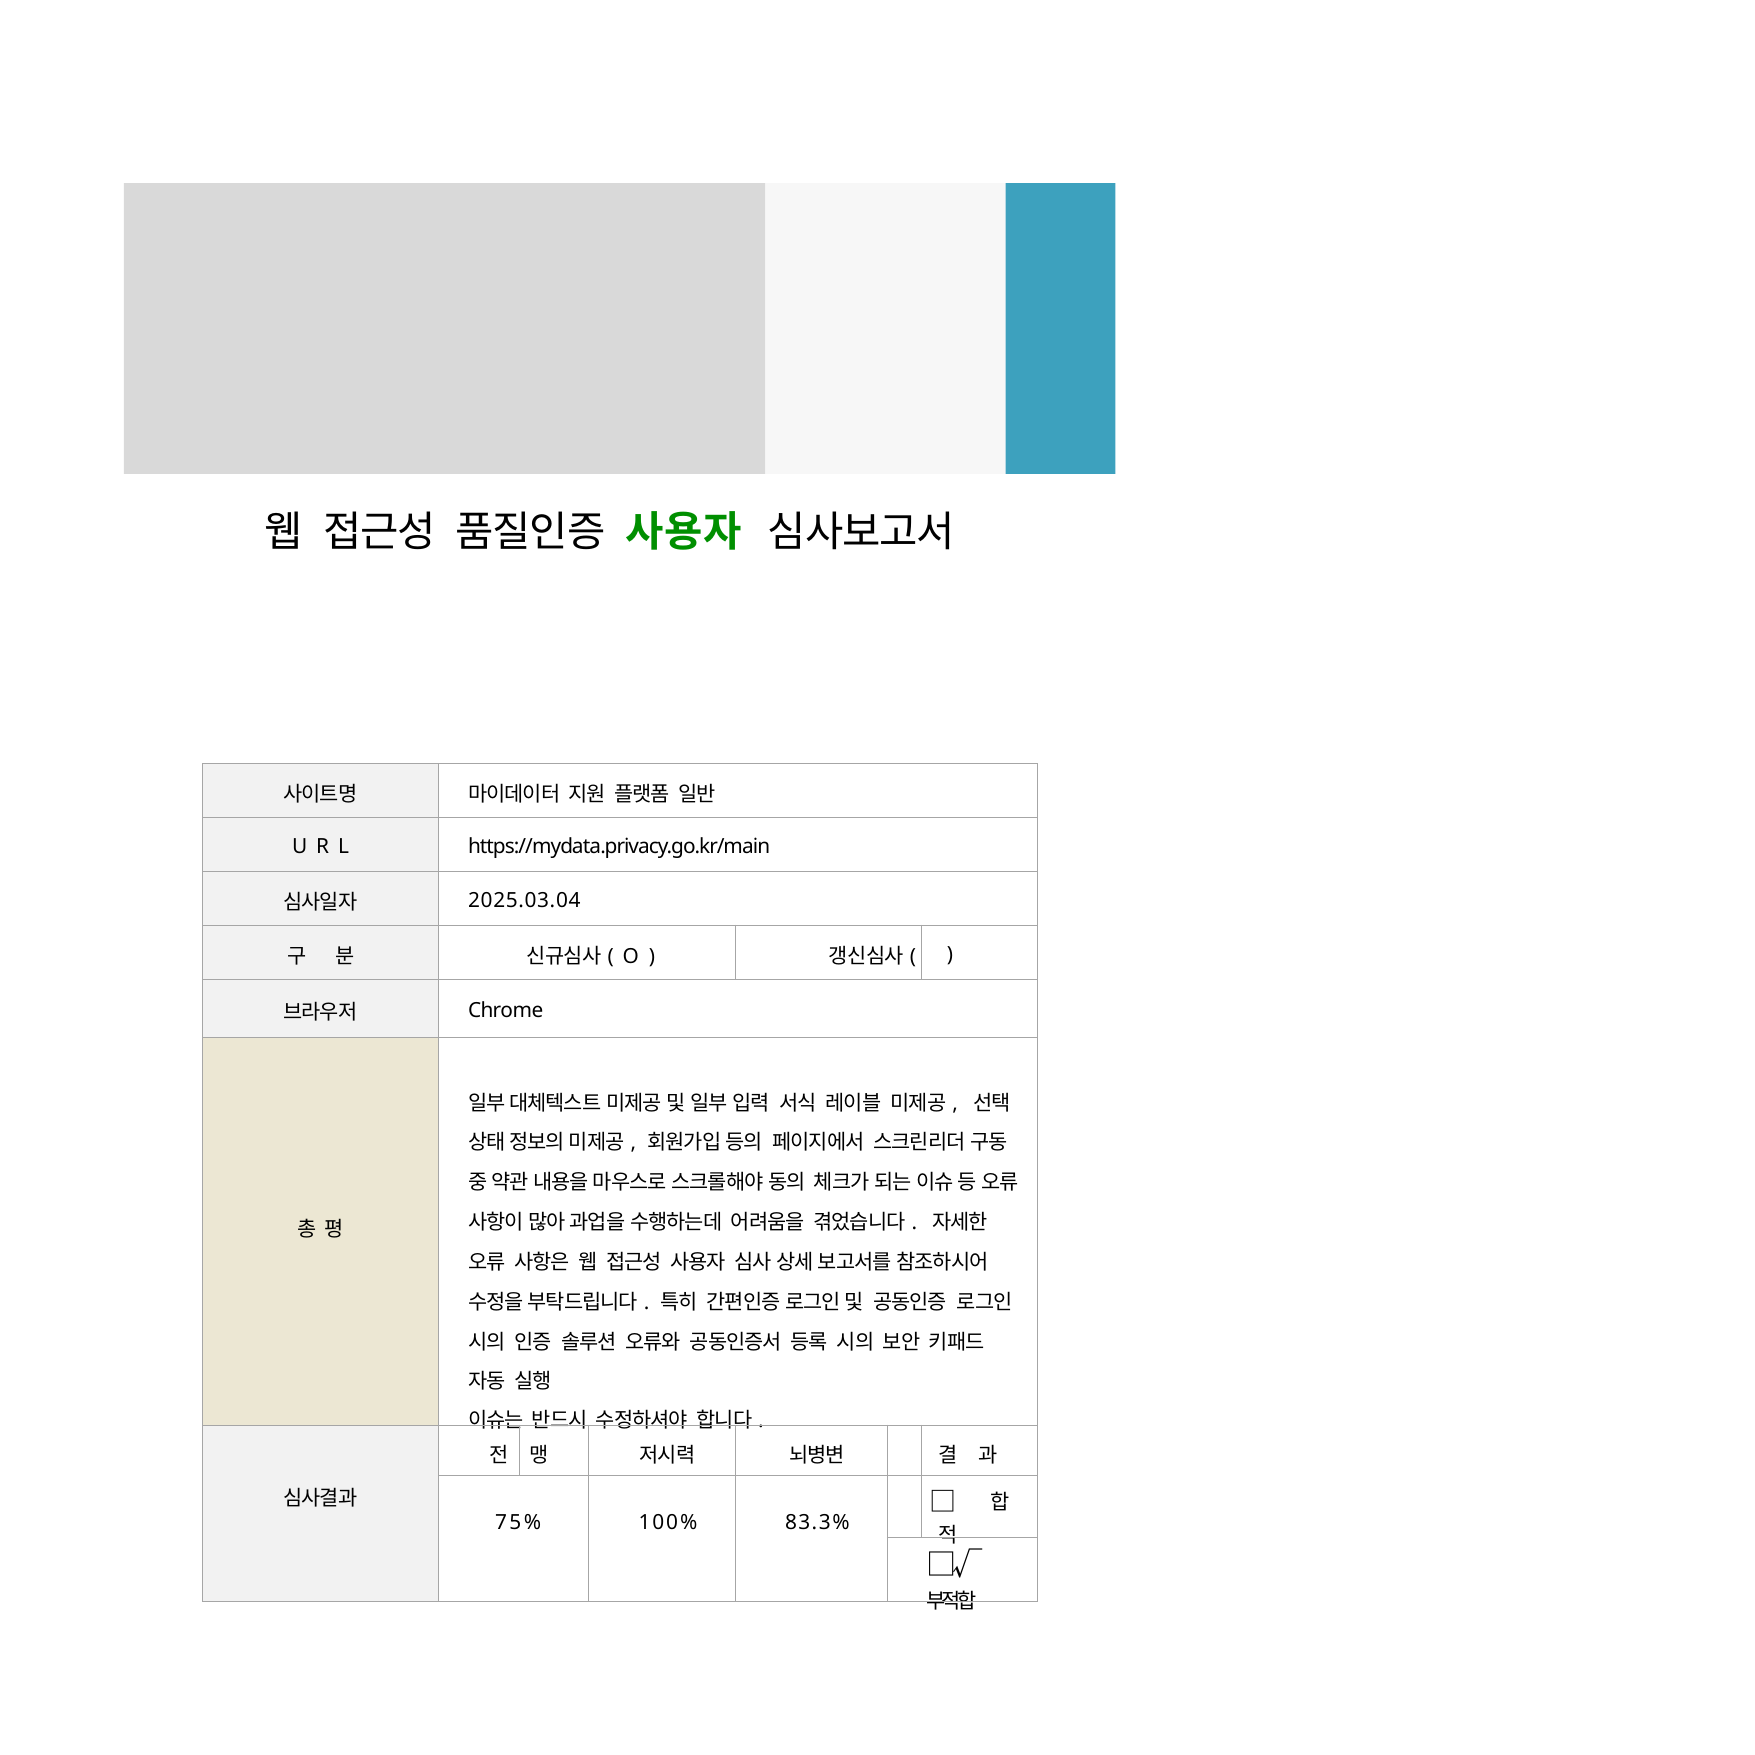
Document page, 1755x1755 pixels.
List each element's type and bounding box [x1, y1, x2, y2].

table_cell [203, 1038, 438, 1425]
text_box [262, 502, 978, 555]
table_cell [439, 1038, 1037, 1425]
table_cell [888, 1426, 921, 1475]
table_cell [439, 1476, 588, 1601]
table_header [203, 764, 438, 817]
table_cell [922, 926, 1037, 979]
table_cell [203, 926, 438, 979]
table_cell [888, 1538, 1037, 1601]
table_cell [439, 818, 1037, 871]
table_cell [589, 1476, 735, 1601]
table_cell [203, 872, 438, 925]
table_cell [439, 926, 735, 979]
table_header [439, 764, 1037, 817]
table_cell [439, 980, 1037, 1037]
table_cell [203, 980, 438, 1037]
table_cell [439, 1426, 519, 1475]
table_cell [589, 1426, 735, 1475]
table_cell [922, 1426, 1037, 1475]
table_cell [203, 818, 438, 871]
table_cell [203, 1426, 438, 1601]
table_cell [736, 1476, 887, 1601]
table_cell [922, 1476, 1037, 1537]
table_cell [736, 926, 921, 979]
table_cell [439, 872, 1037, 925]
table_cell [520, 1426, 588, 1475]
table_cell [888, 1476, 921, 1537]
table_cell [736, 1426, 887, 1475]
text_box [123, 182, 1116, 475]
